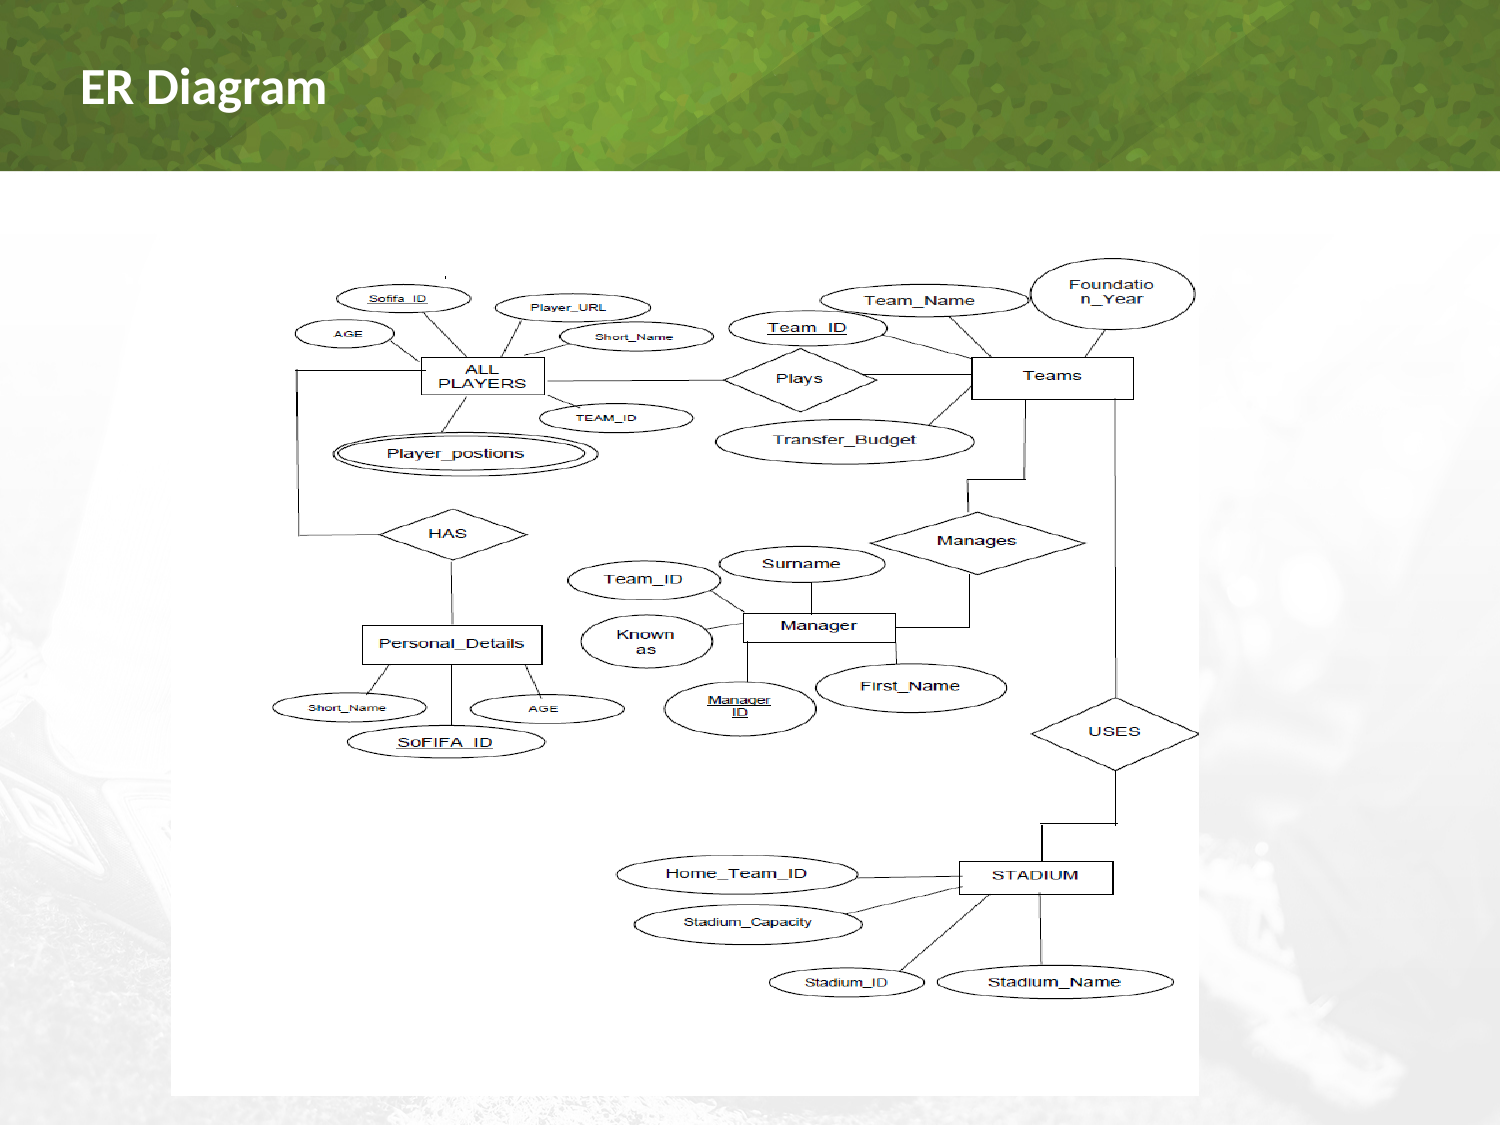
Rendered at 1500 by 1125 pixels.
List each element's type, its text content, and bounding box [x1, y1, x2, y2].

title ER Diagram [64, 18, 1444, 150]
picture [0, 0, 1500, 1125]
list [170, 172, 1200, 1097]
